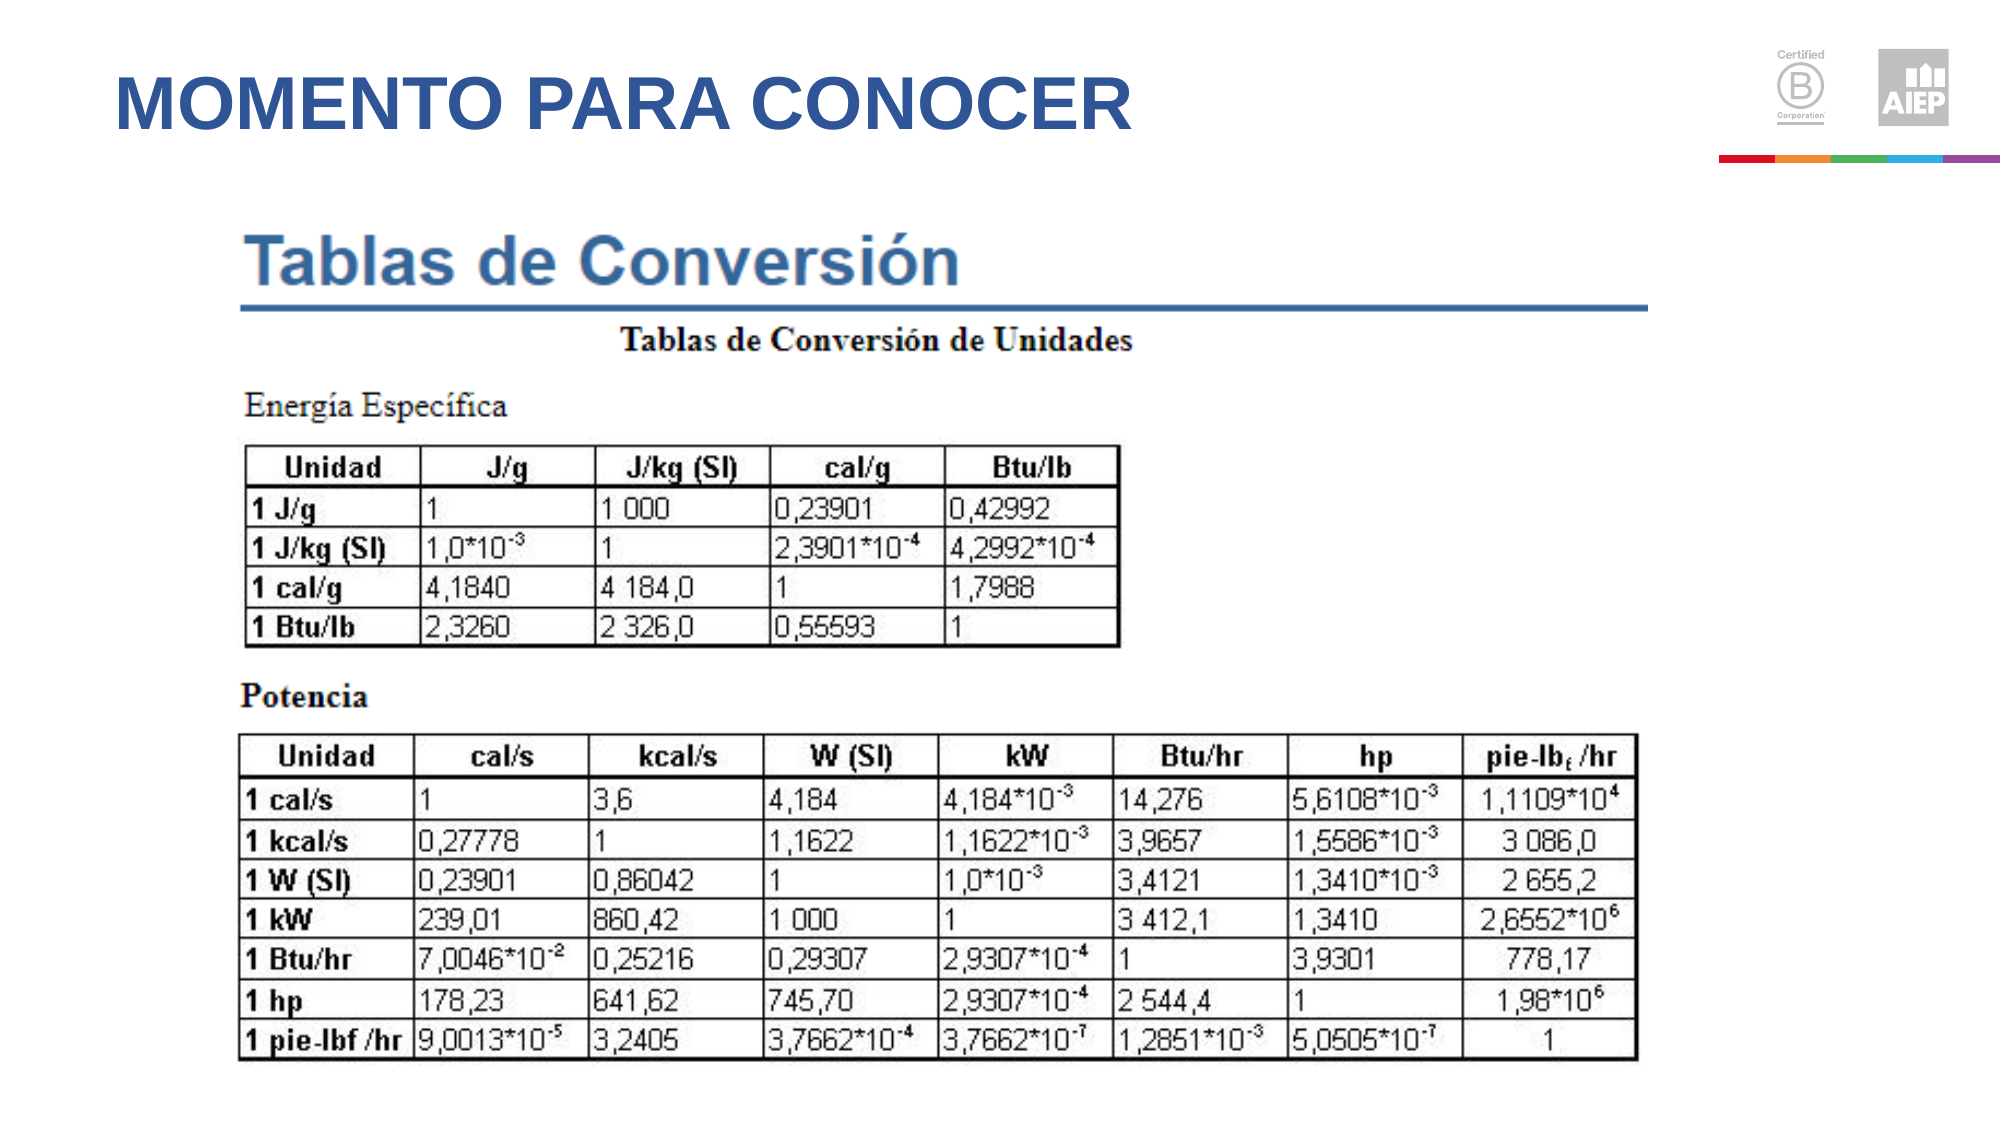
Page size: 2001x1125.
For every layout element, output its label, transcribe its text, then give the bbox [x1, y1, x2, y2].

title Momento para conocer [99, 48, 1719, 163]
picture [230, 218, 1648, 1075]
